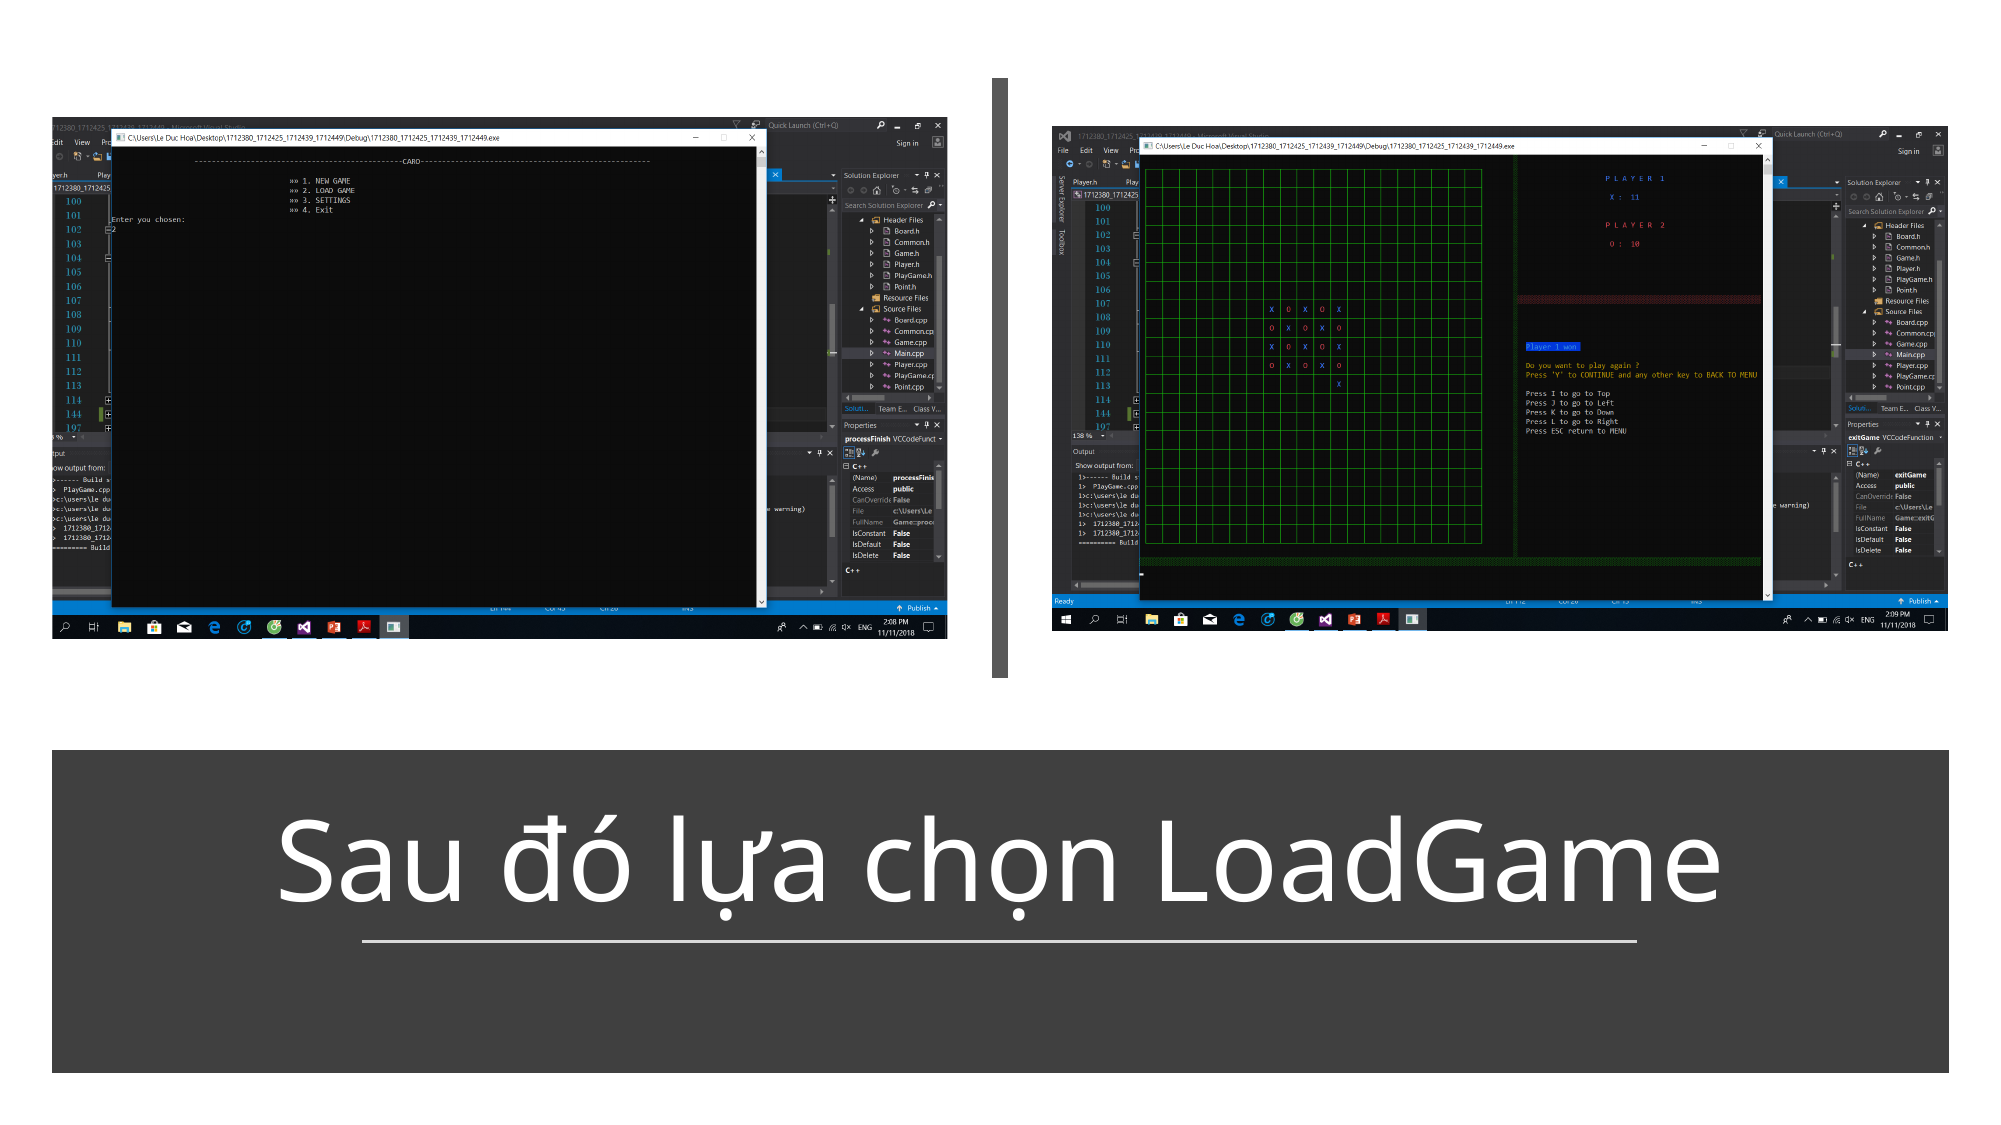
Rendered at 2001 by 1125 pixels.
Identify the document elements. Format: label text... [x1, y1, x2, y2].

title Sau đó lựa chọn LoadGame [86, 780, 1914, 933]
picture [52, 117, 948, 639]
text_box [61, 759, 1939, 1064]
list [1052, 126, 1948, 631]
